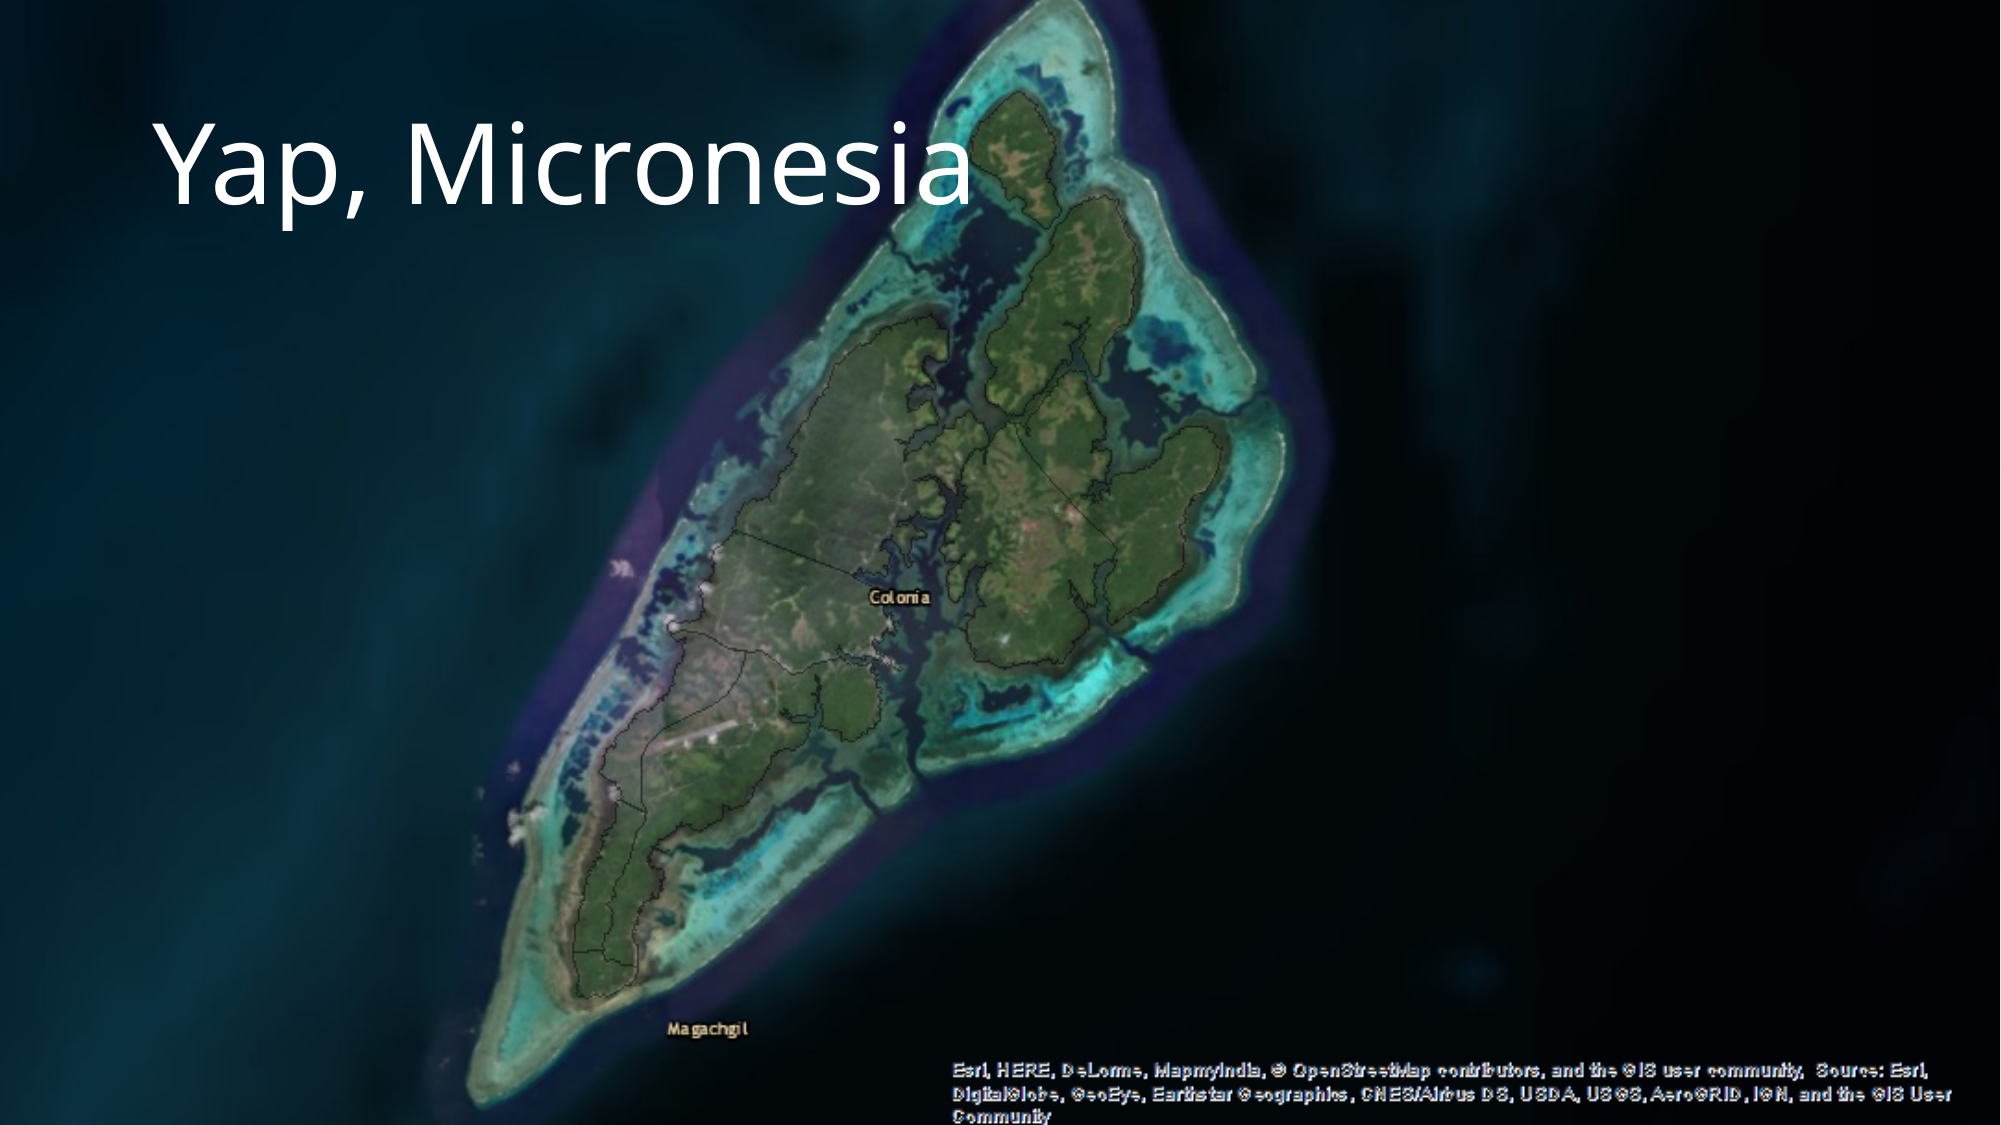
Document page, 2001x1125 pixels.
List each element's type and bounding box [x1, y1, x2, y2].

list [0, 0, 2000, 1125]
